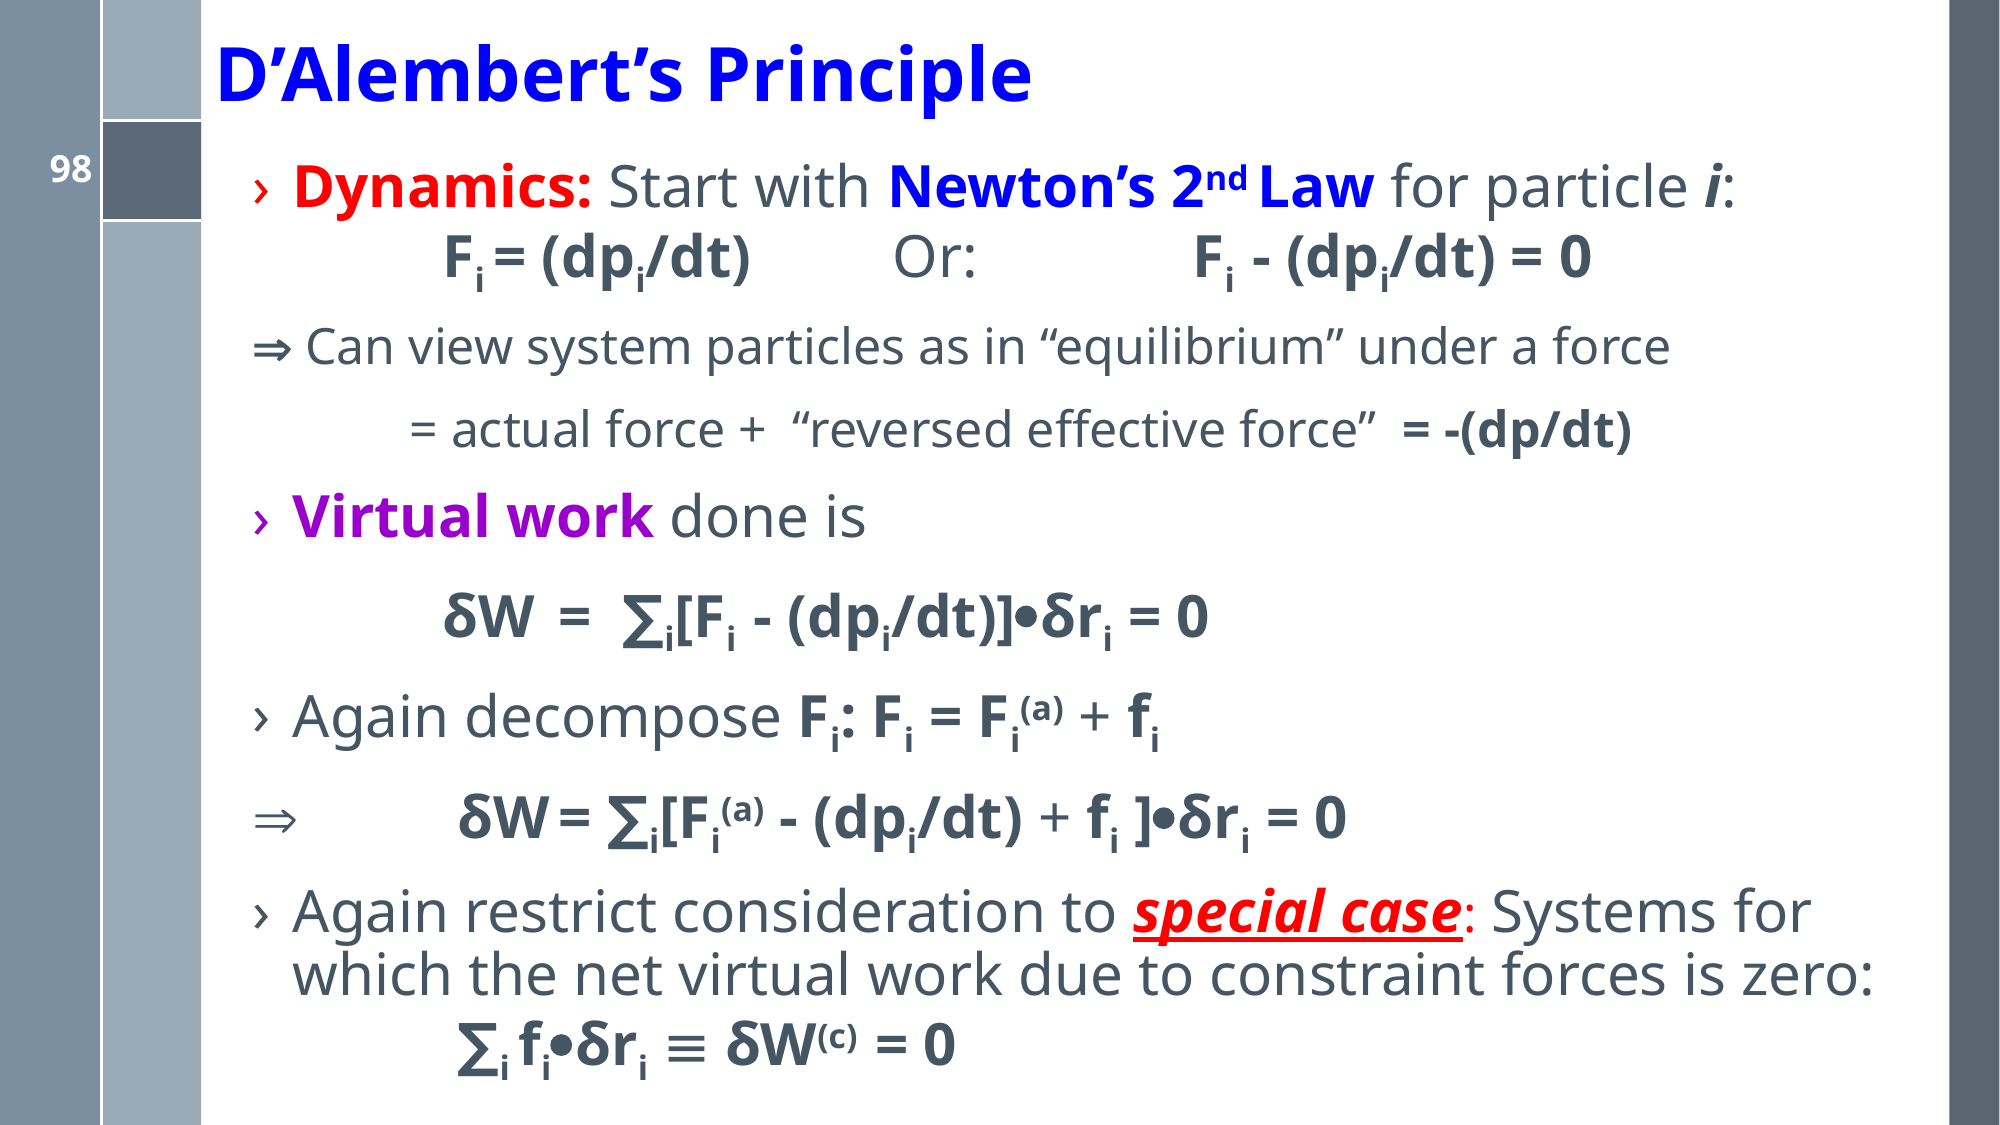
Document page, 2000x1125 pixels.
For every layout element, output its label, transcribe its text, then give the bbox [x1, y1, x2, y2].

title D’Alembert’s Principle [199, 0, 1900, 125]
list Dynamics: Start with Newton’s 2nd Law for particle i: Fi = (dpi/dt) Or: Fi - (dpi/dt) = 0  Can view system particles as in “equilibrium” under a force = actual force + “reversed effective force” = -(dp/dt) Virtual work done is δW = ∑i[Fi - (dpi/dt)]δri = 0 Again decompose Fi: Fi = Fi(a) + fi  δW = ∑i[Fi(a) - (dpi/dt) + fi ]δri = 0 Again restrict consideration to special case: Systems for which the net virtual work due to constraint forces is zero: ∑i fiδri  δW(c) = 0 [237, 149, 1927, 1125]
